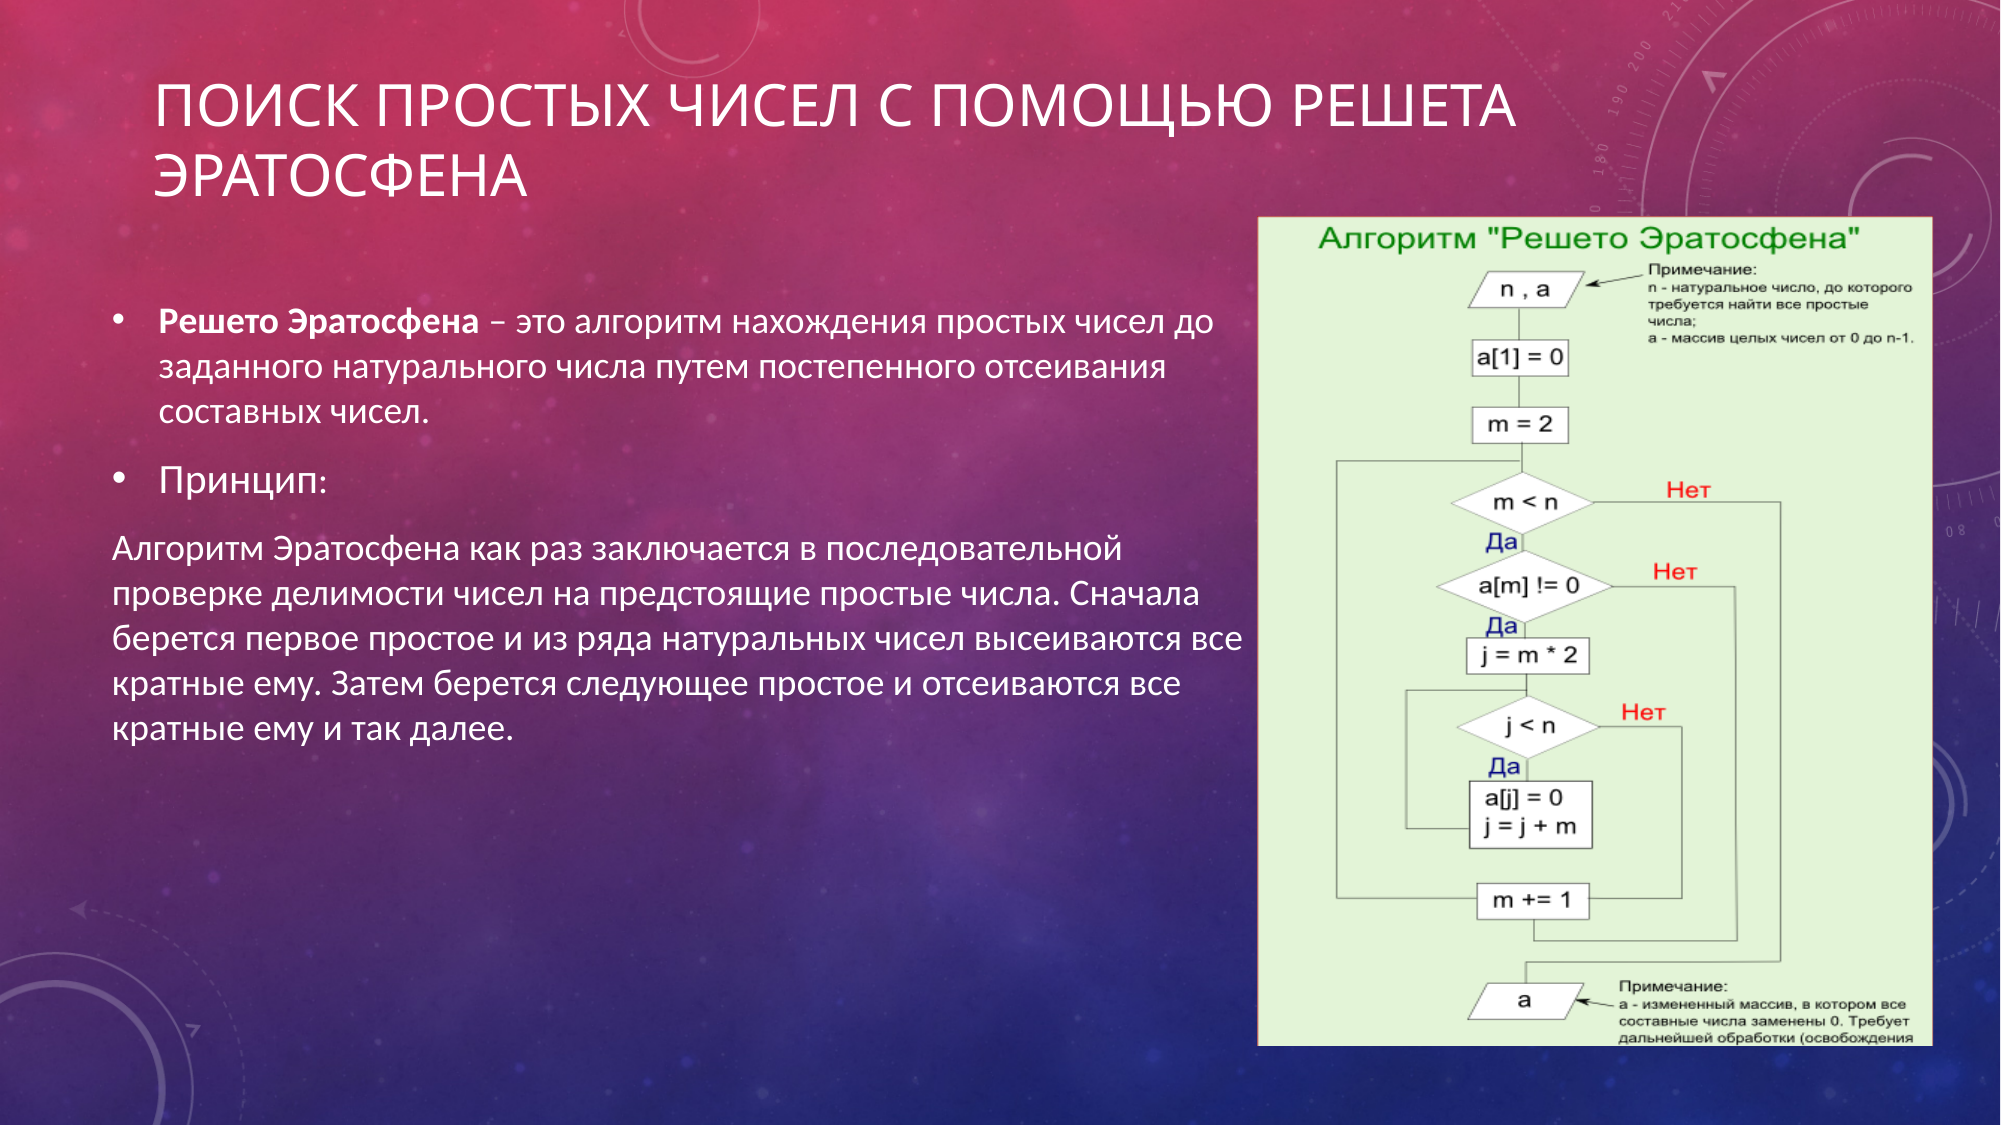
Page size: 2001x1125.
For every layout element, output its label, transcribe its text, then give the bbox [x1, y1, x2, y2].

title Поиск простых чисел с помощью решета эратосфена [138, 54, 1892, 216]
picture [0, 0, 2001, 1125]
list Решето Эратосфена – это алгоритм нахождения простых чисел до заданного натурального числа путем постепенного отсеивания составных чисел. Принцип: Алгоритм Эратосфена как раз заключается в последовательной проверке делимости чисел на предстоящие простые числа. Сначала берется первое простое и из ряда натуральных чисел высеиваются все кратные ему. Затем берется следующее простое и отсеиваются все кратные ему и так далее. [96, 200, 1273, 1042]
